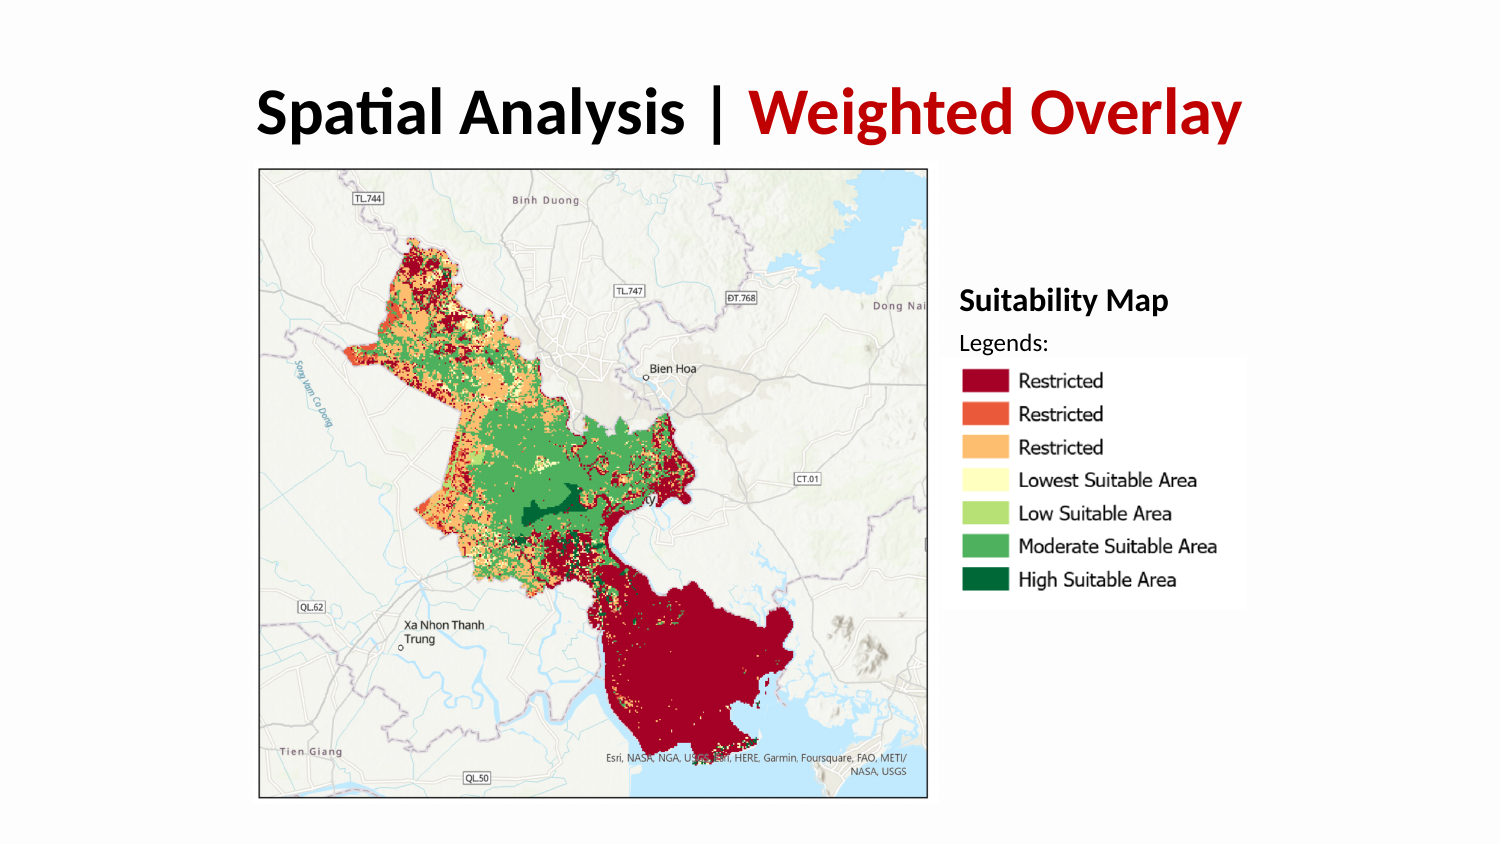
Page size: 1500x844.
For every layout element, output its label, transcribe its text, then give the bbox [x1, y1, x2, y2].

text_box Legends: [944, 317, 1200, 356]
text_box Spatial Analysis | Weighted Overlay [117, 48, 1384, 167]
picture [252, 161, 1248, 805]
text_box Suitability Map [944, 265, 1200, 317]
